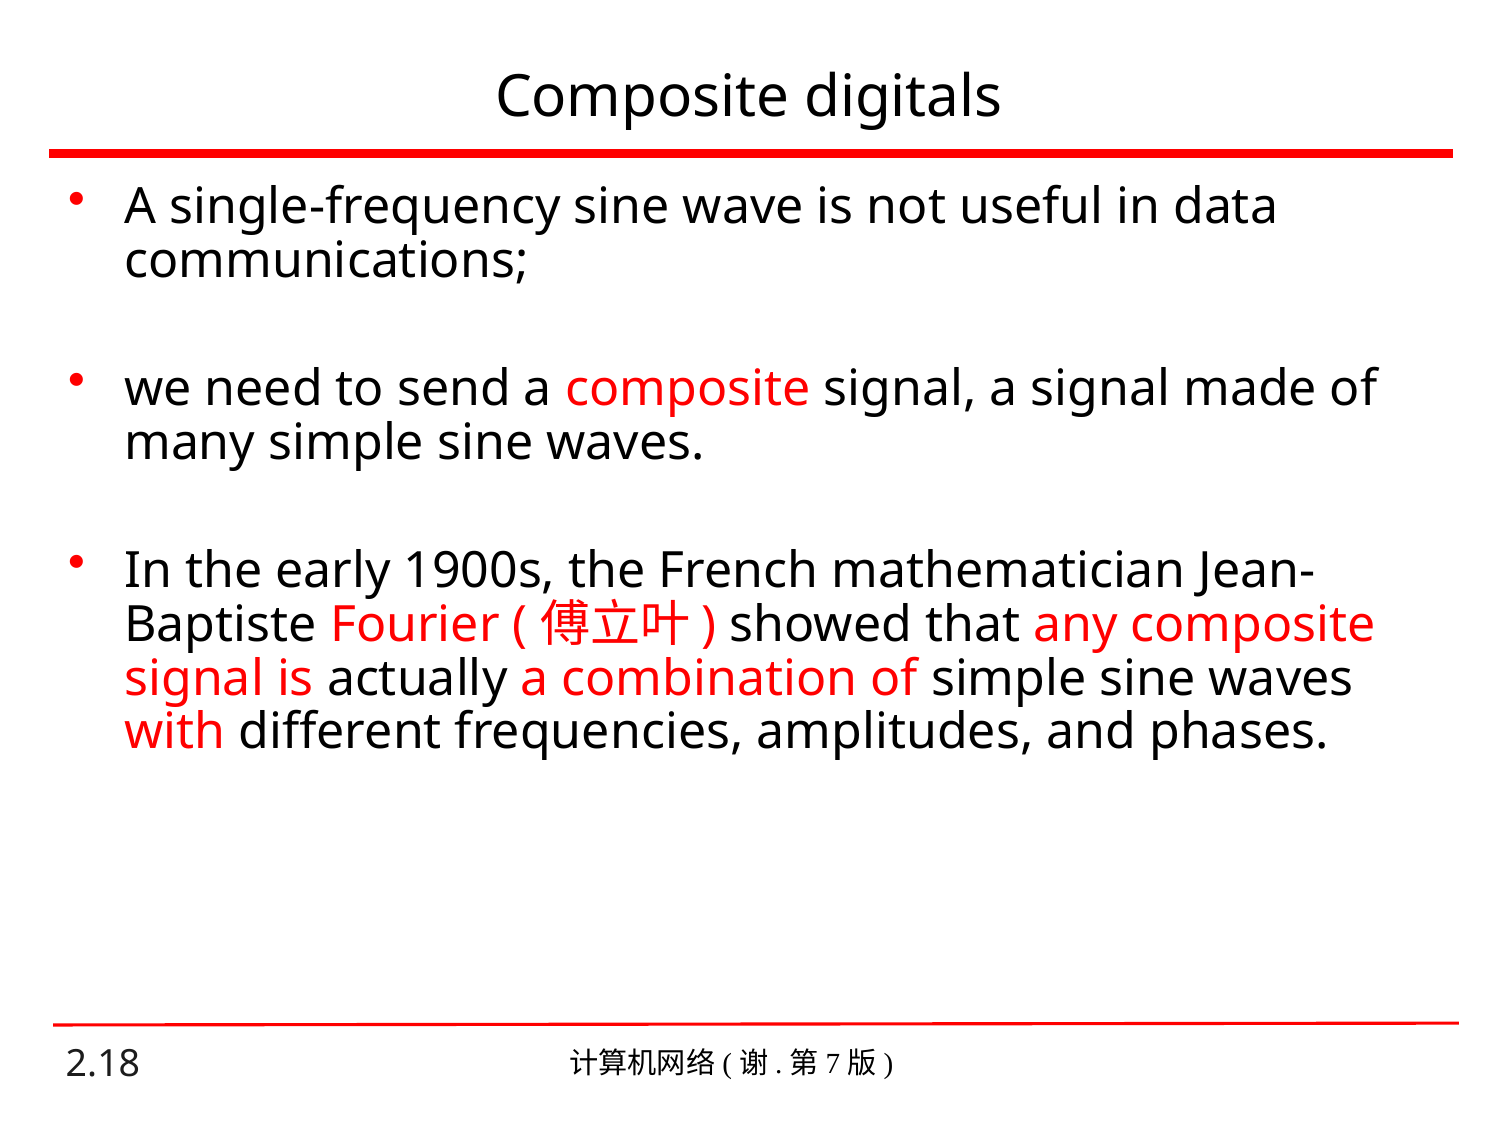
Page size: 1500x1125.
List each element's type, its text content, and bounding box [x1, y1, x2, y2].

title Composite digitals [58, 33, 1440, 154]
list A single-frequency sine wave is not useful in data communications; we need to send a composite signal, a signal made of many simple sine waves. In the early 1900s, the French mathematician Jean-Baptiste Fourier (傅立叶) showed that any composite signal is actually a combination of simple sine waves with different frequencies, amplitudes, and phases. [52, 172, 1448, 1012]
